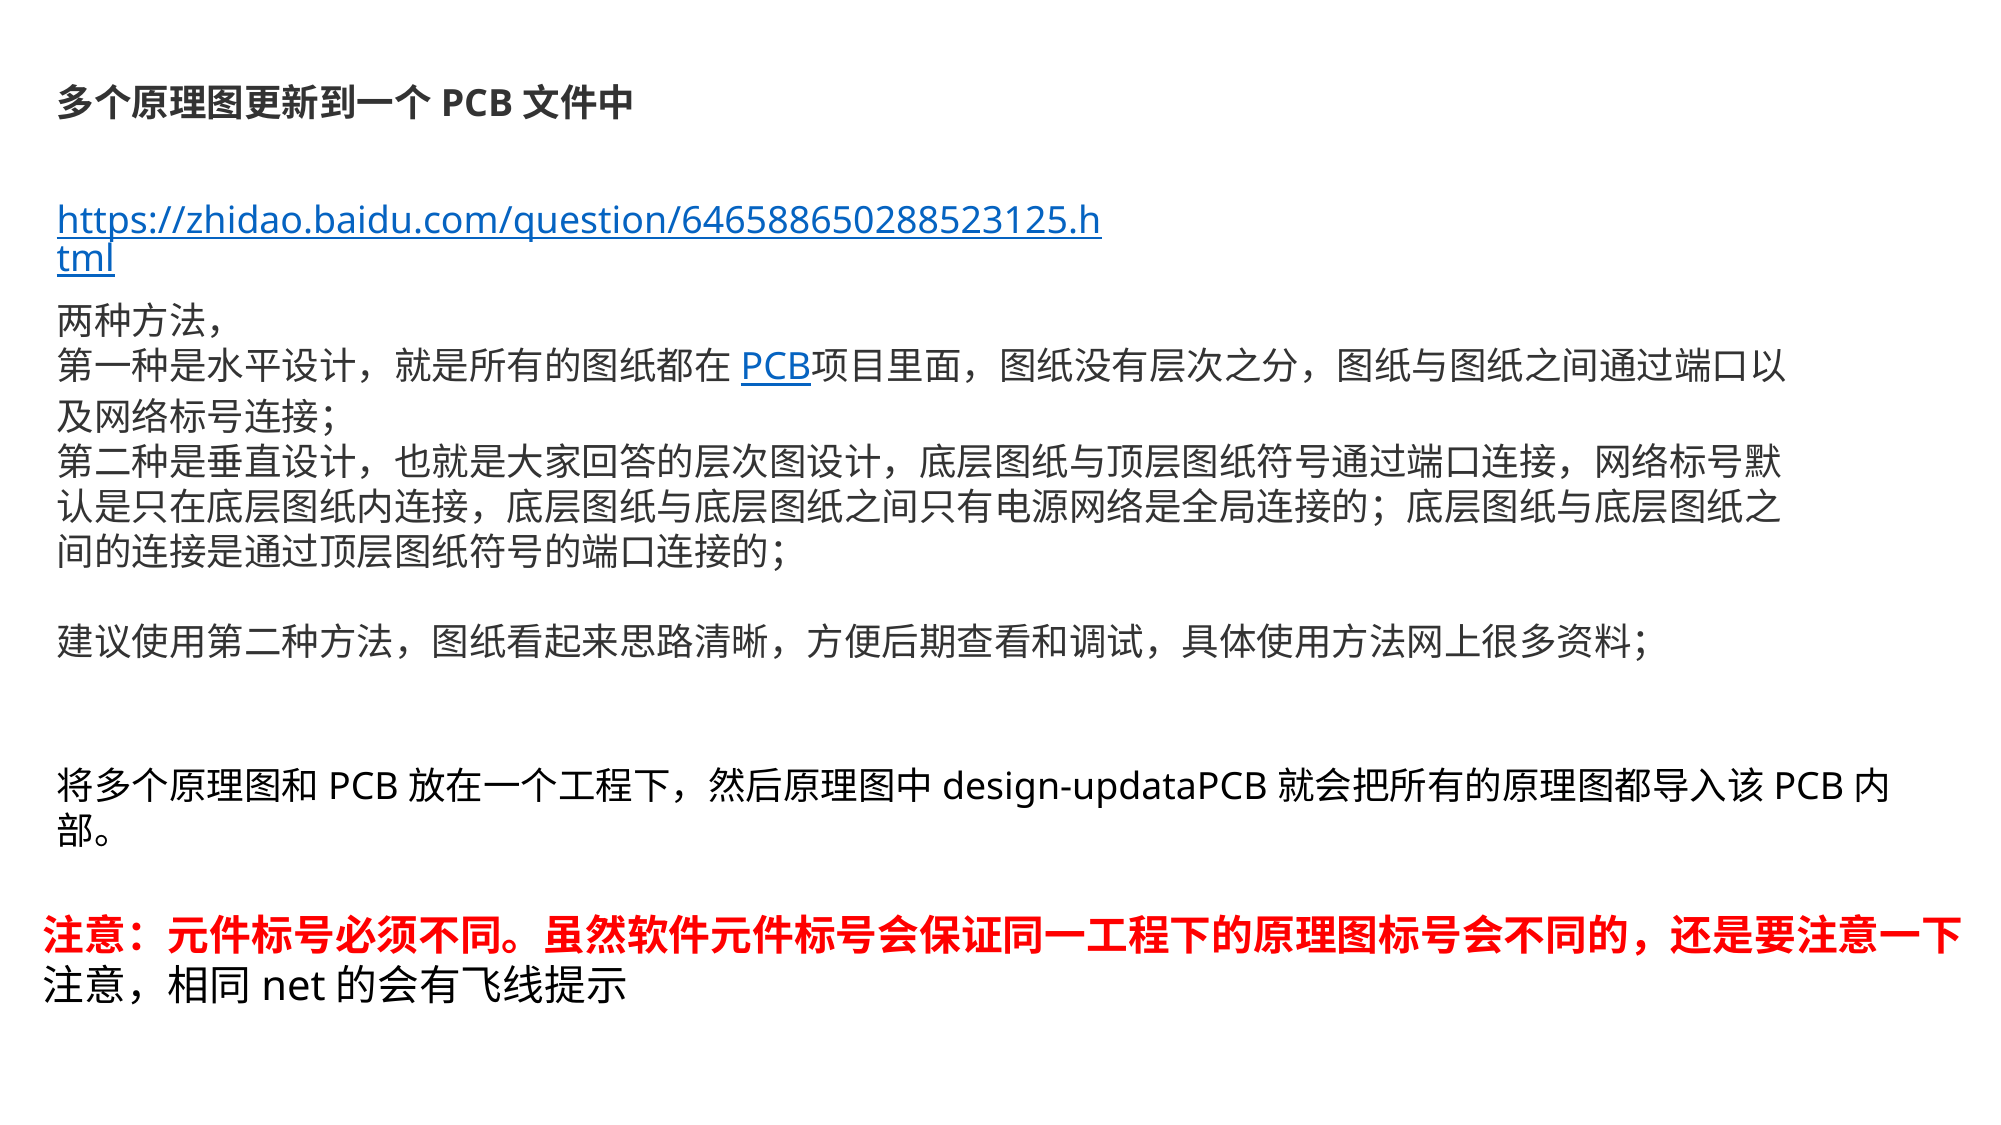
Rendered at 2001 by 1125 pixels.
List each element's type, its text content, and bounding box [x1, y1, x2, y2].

text_box https://zhidao.baidu.com/question/646588650288523125.html [41, 188, 1128, 255]
text_box 注意：元件标号必须不同。虽然软件元件标号会保证同一工程下的原理图标号会不同的，还是要注意一下 注意，相同net的会有飞线提示 [27, 901, 2000, 1017]
text_box 两种方法， 第一种是水平设计，就是所有的图纸都在PCB项目里面，图纸没有层次之分，图纸与图纸之间通过端口以及网络标号连接； 第二种是垂直设计，也就是大家回答的层次图设计，底层图纸与顶层图纸符号通过端口连接，网络标号默认是只在底层图纸内连接，底层图纸与底层图纸之间只有电源网络是全局连接的；底层图纸与底层图纸之间的连接是通过顶层图纸符号的端口连接的； 建议使用第二种方法，图纸看起来思路清晰，方便后期查看和调试，具体使用方法网上很多资料； [41, 289, 1811, 671]
text_box 将多个原理图和PCB放在一个工程下，然后原理图中design-updataPCB就会把所有的原理图都导入该PCB内部。 [41, 754, 1924, 860]
text_box 多个原理图更新到一个PCB文件中 [42, 71, 650, 132]
